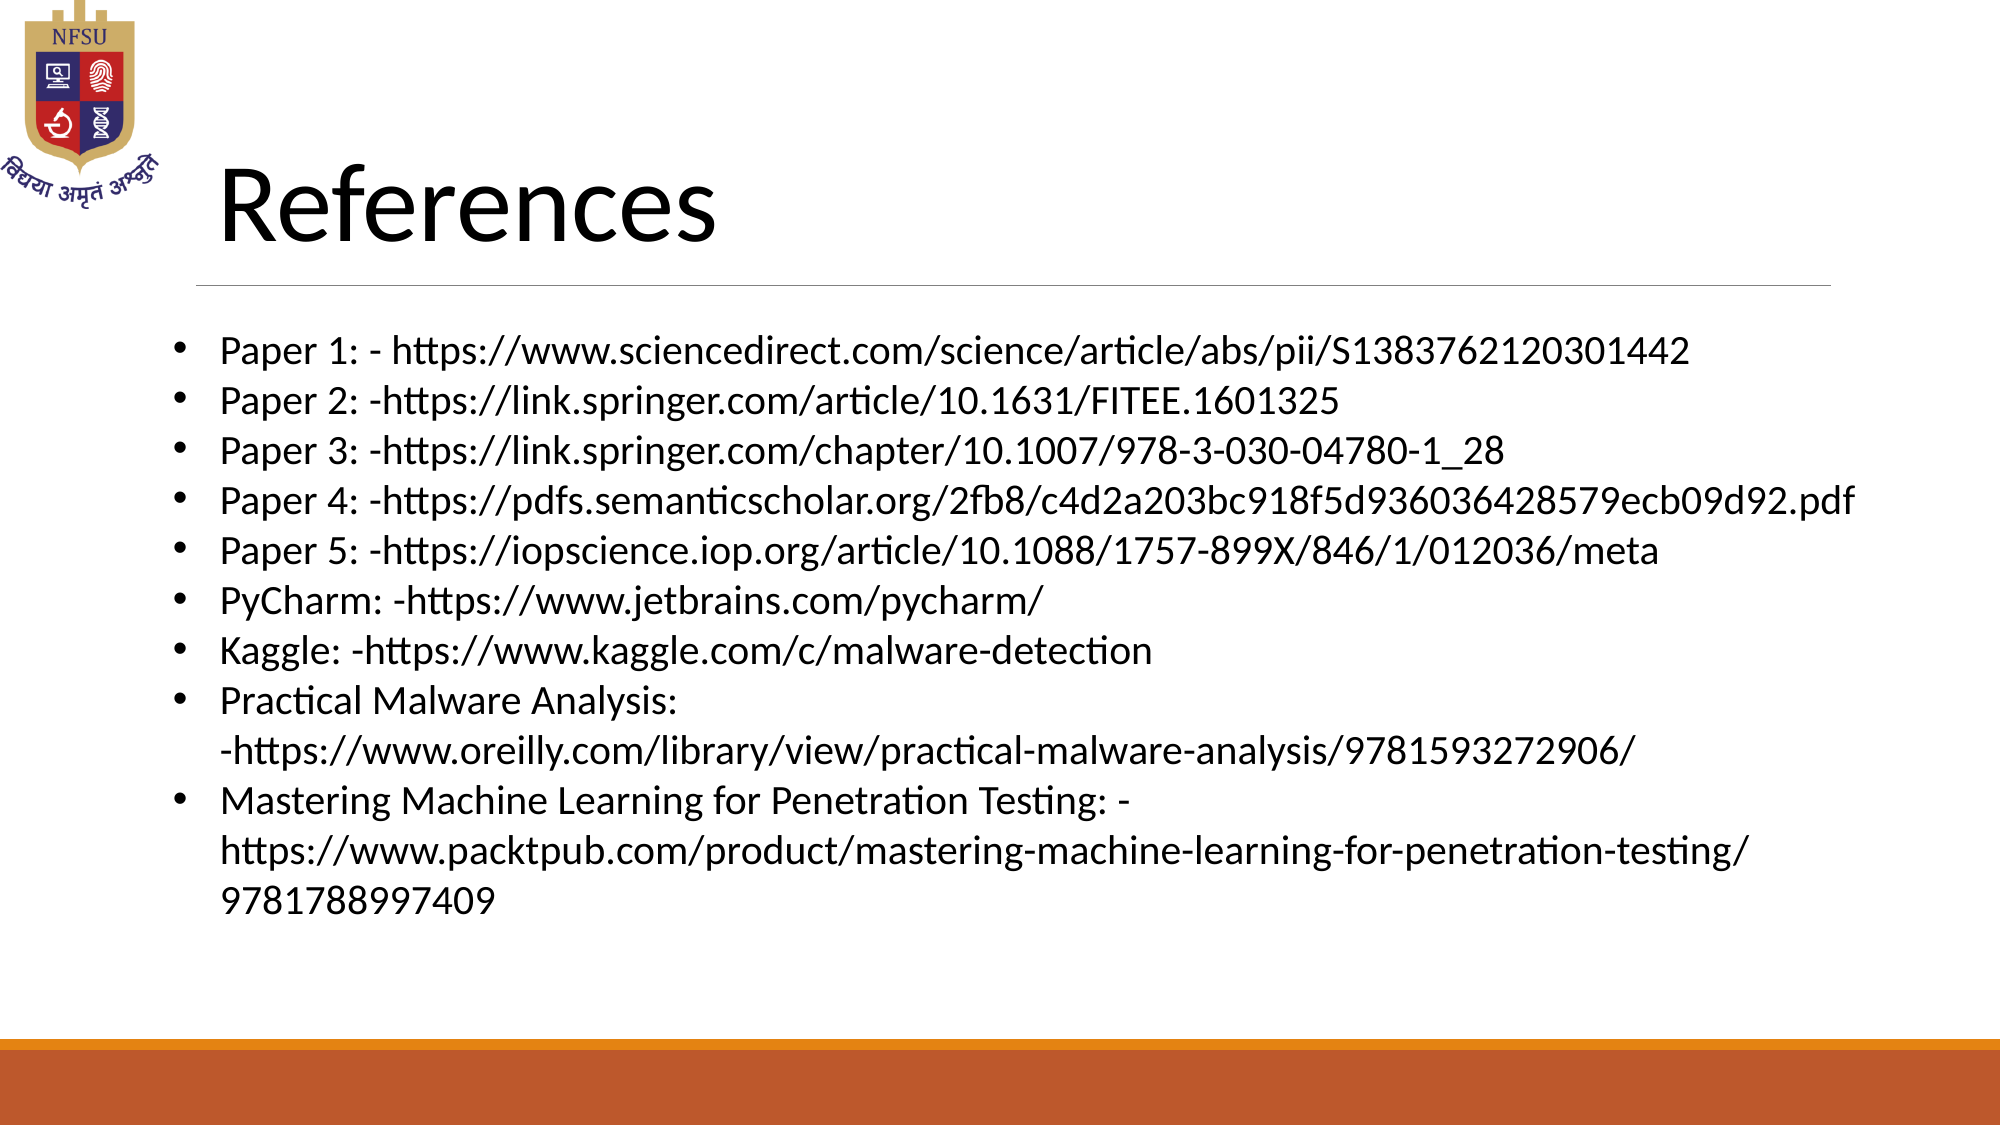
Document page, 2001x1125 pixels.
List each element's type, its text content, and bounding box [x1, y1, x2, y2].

text_box Paper 1: - https://www.sciencedirect.com/science/article/abs/pii/S1383762120301442 Paper 2: -https://link.springer.com/article/10.1631/FITEE.1601325 Paper 3: -https://link.springer.com/chapter/10.1007/978-3-030-04780-1_28 Paper 4: -https://pdfs.semanticscholar.org/2fb8/c4d2a203bc918f5d936036428579ecb09d92.pdf Paper 5: -https://iopscience.iop.org/article/10.1088/1757-899X/846/1/012036/meta PyCharm: -https://www.jetbrains.com/pycharm/ Kaggle: -https://www.kaggle.com/c/malware-detection Practical Malware Analysis: -https://www.oreilly.com/library/view/practical-malware-analysis/9781593272906/ Mastering Machine Learning for Penetration Testing: - https://www.packtpub.com/product/mastering-machine-learning-for-penetration-testing/9781788997409 [158, 265, 1923, 1031]
text_box References [202, 121, 735, 265]
picture [0, 0, 159, 209]
